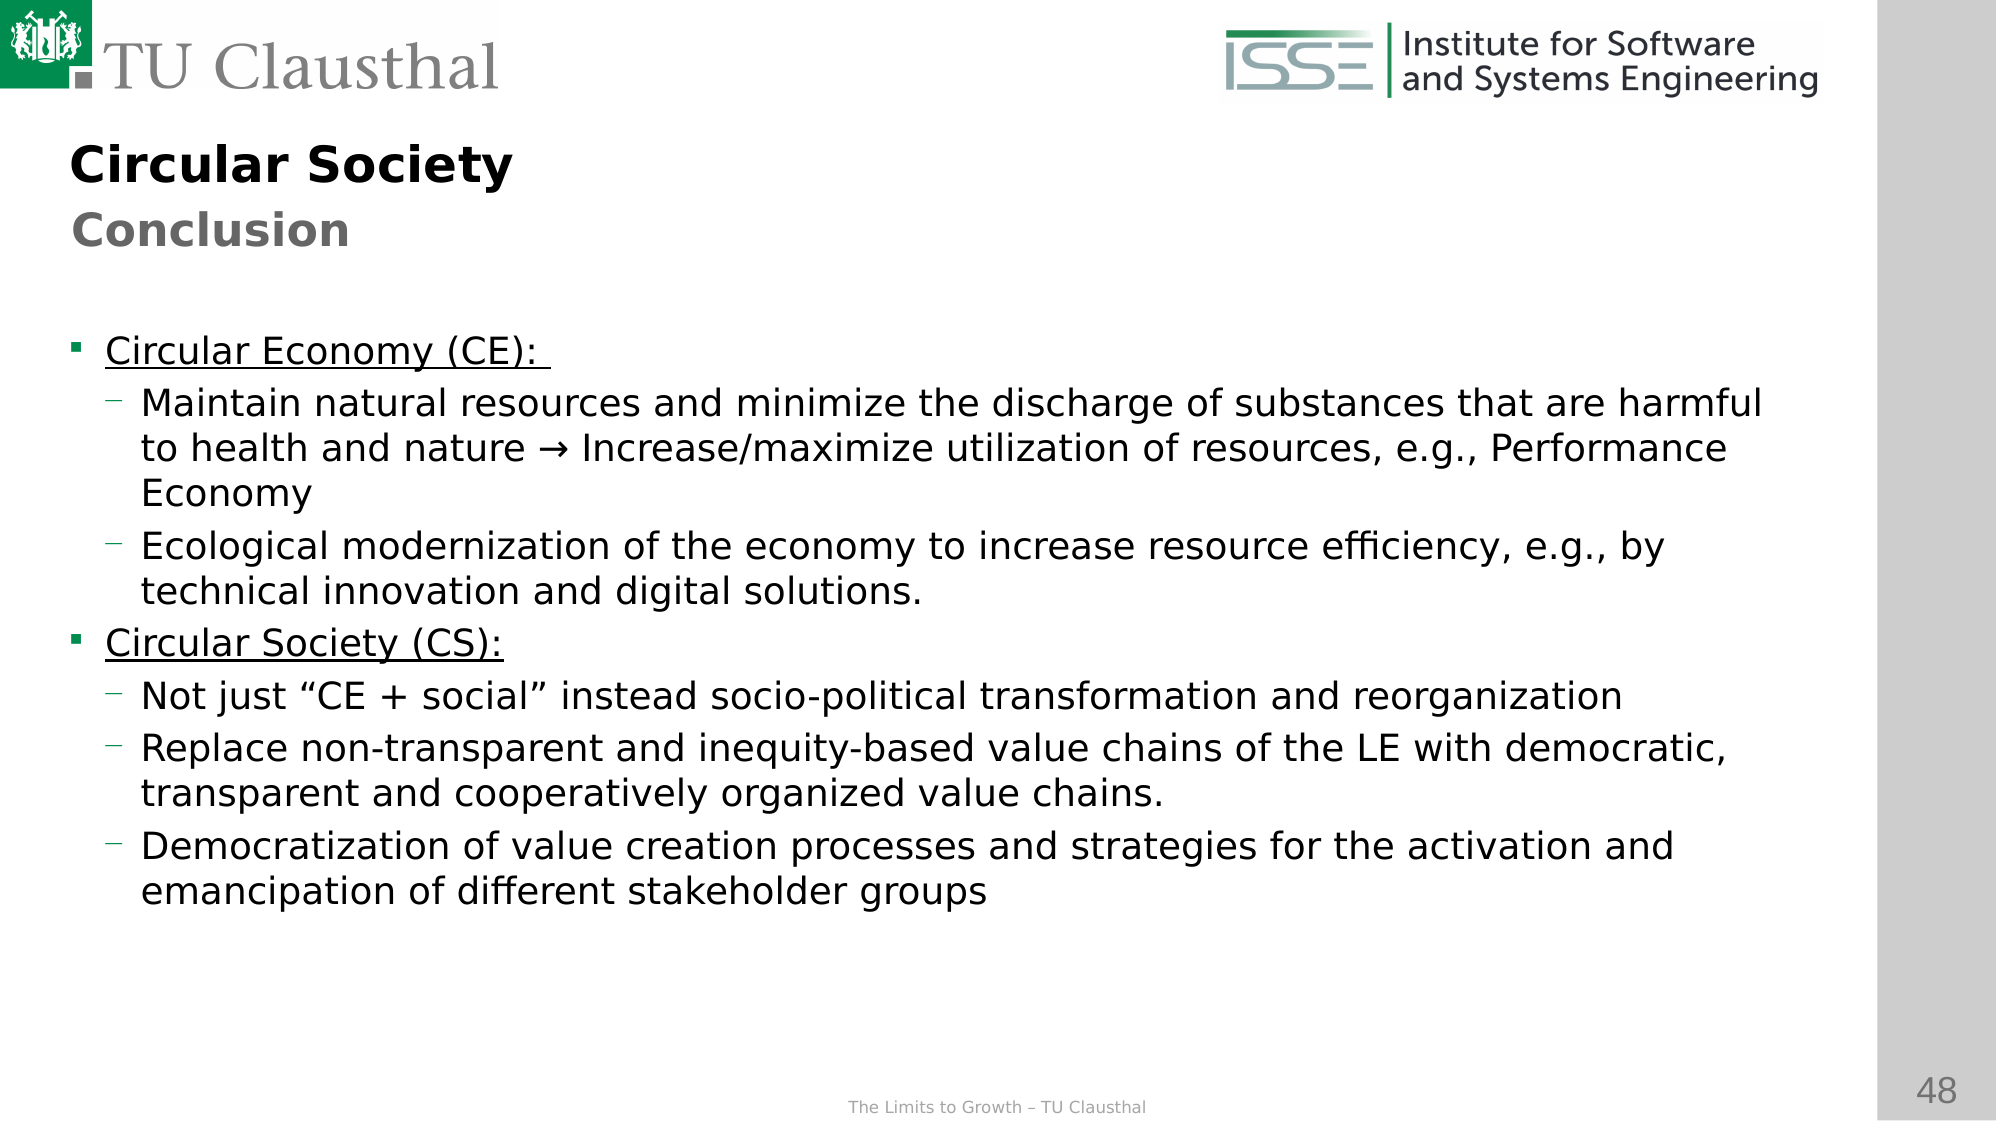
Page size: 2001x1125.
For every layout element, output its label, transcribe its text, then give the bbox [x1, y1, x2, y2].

text_box Circular Economy (CE): Maintain natural resources and minimize the discharge of substances that are harmful to health and nature → Increase/maximize utilization of resources, e.g., Performance Economy Ecological modernization of the economy to increase resource efficiency, e.g., by technical innovation and digital solutions. Circular Society (CS): Not just “CE + social” instead socio-political transformation and reorganization Replace non-transparent and inequity-based value chains of the LE with democratic, transparent and cooperatively organized value chains. Democratization of value creation processes and strategies for the activation and emancipation of different stakeholder groups [54, 208, 1815, 1031]
text_box Circular Society [55, 125, 1816, 205]
picture [1218, 22, 1823, 104]
text_box Conclusion [70, 188, 1768, 268]
picture [0, 0, 498, 89]
